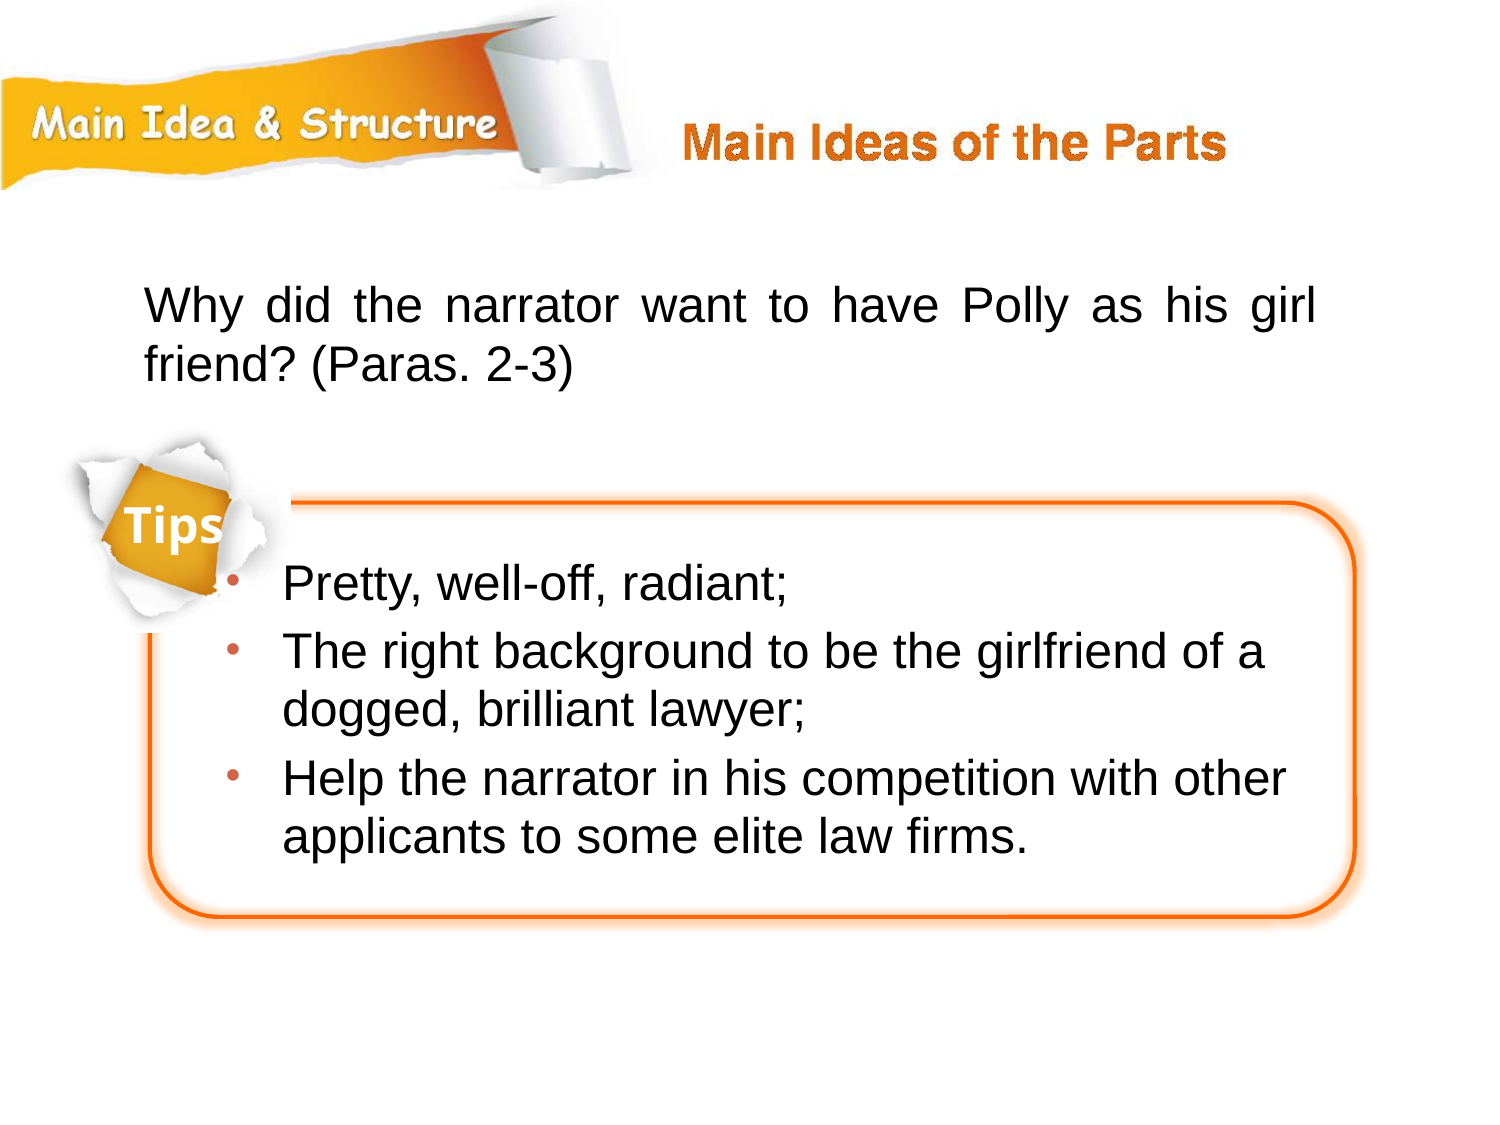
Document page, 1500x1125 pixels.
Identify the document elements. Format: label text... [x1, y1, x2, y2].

picture [0, 0, 1325, 192]
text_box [52, 408, 1355, 950]
text_box Why did the narrator want to have Polly as his girl friend? (Paras. 2-3) [129, 267, 1333, 399]
